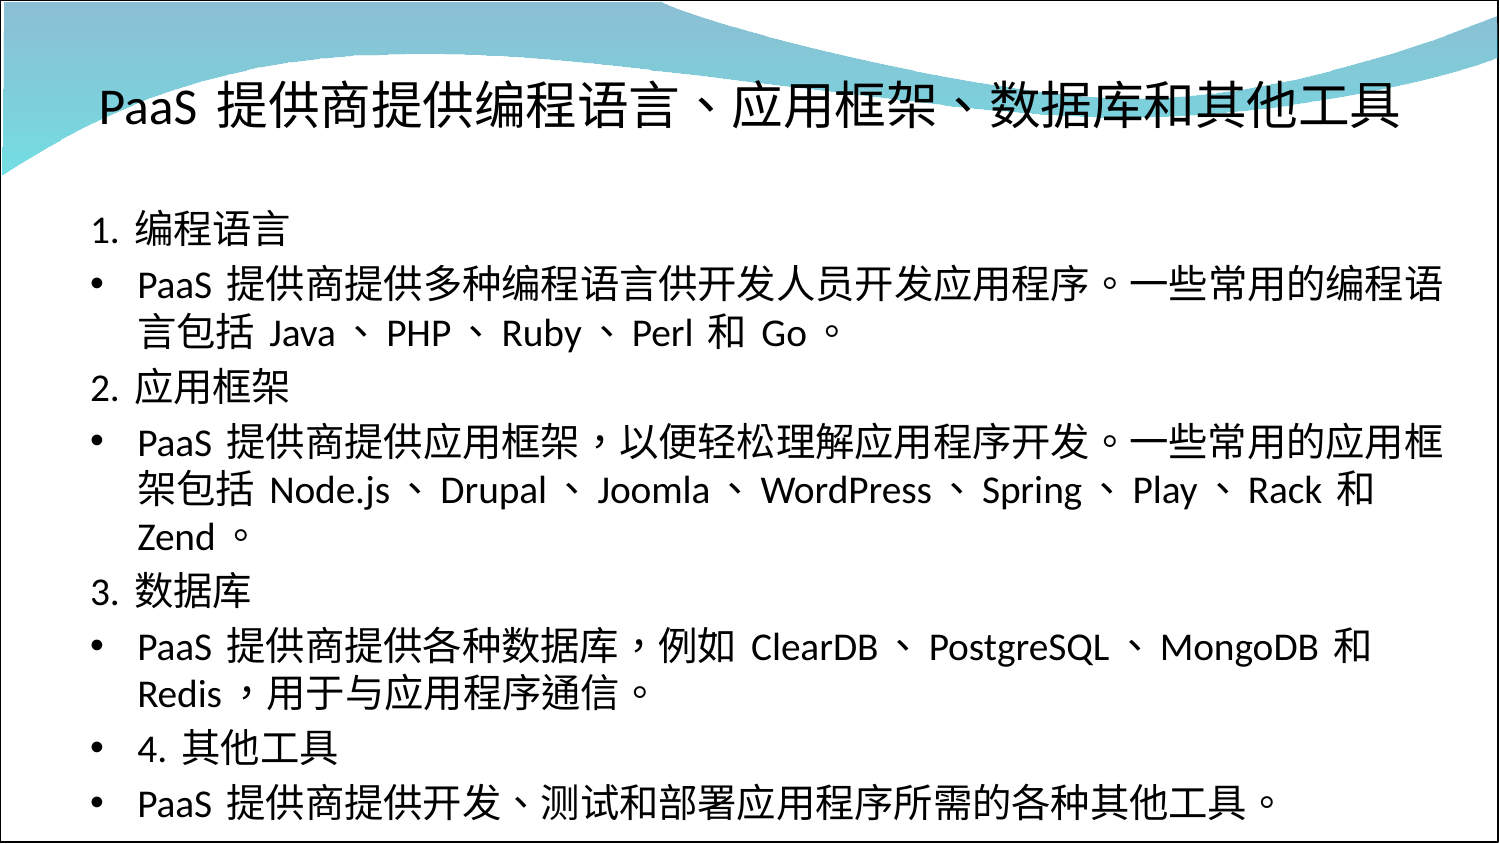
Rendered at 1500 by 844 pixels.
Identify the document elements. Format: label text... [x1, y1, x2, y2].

title PaaS 提供商提供编程语言、应用框架、数据库和其他工具 [75, 33, 1425, 175]
list 1. 编程语言 PaaS 提供商提供多种编程语言供开发人员开发应用程序。一些常用的编程语言包括 Java、PHP、Ruby、Perl 和 Go。 2. 应用框架 PaaS 提供商提供应用框架，以便轻松理解应用程序开发。一些常用的应用框架包括 Node.js、Drupal、Joomla、WordPress、Spring、Play、Rack 和 Zend。 3. 数据库 PaaS 提供商提供各种数据库，例如 ClearDB、PostgreSQL、MongoDB 和 Redis，用于与应用程序通信。 4. 其他工具 PaaS 提供商提供开发、测试和部署应用程序所需的各种其他工具。 [75, 196, 1483, 844]
